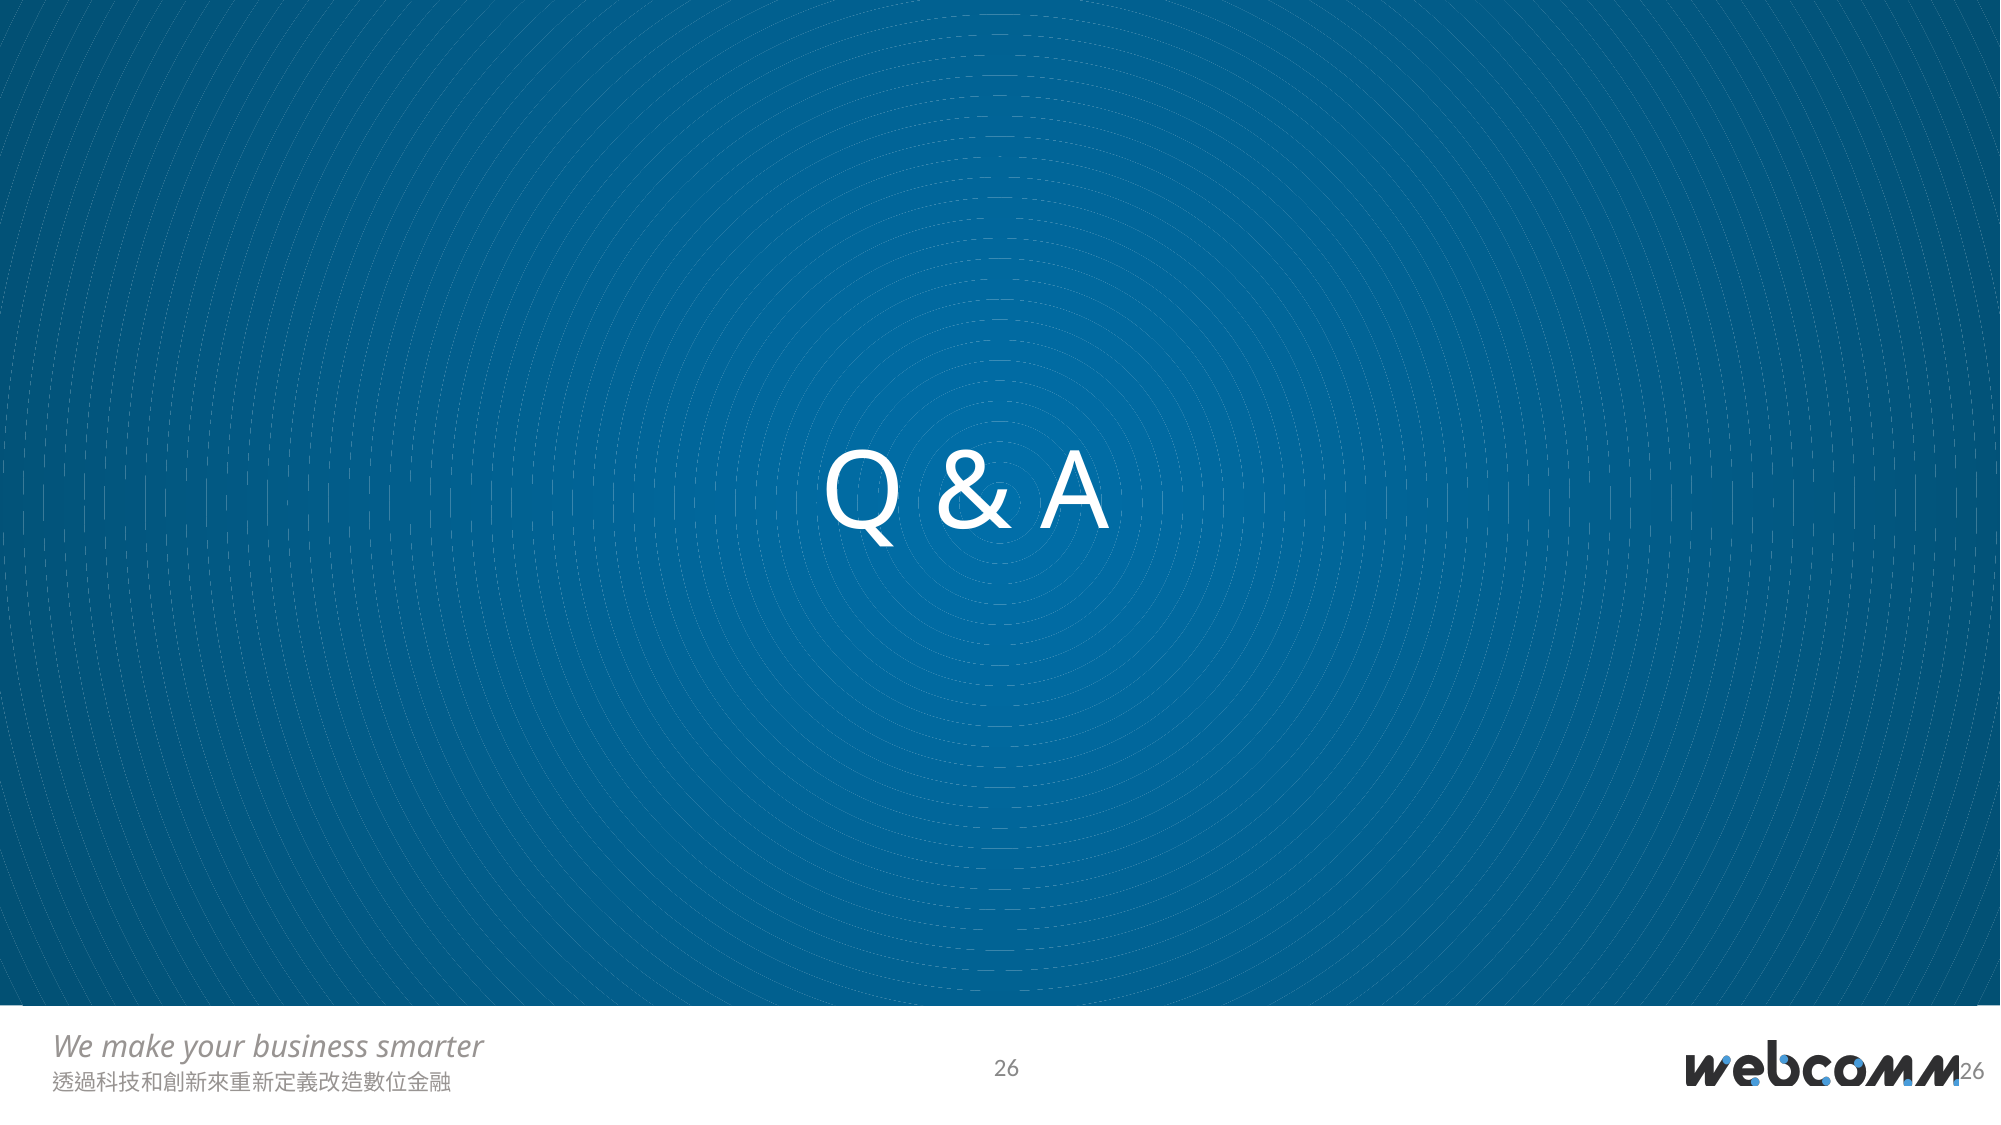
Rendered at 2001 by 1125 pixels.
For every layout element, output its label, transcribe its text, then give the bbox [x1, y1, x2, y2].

slide_number 26 [1550, 1039, 2000, 1100]
title Q & A [805, 424, 1195, 563]
